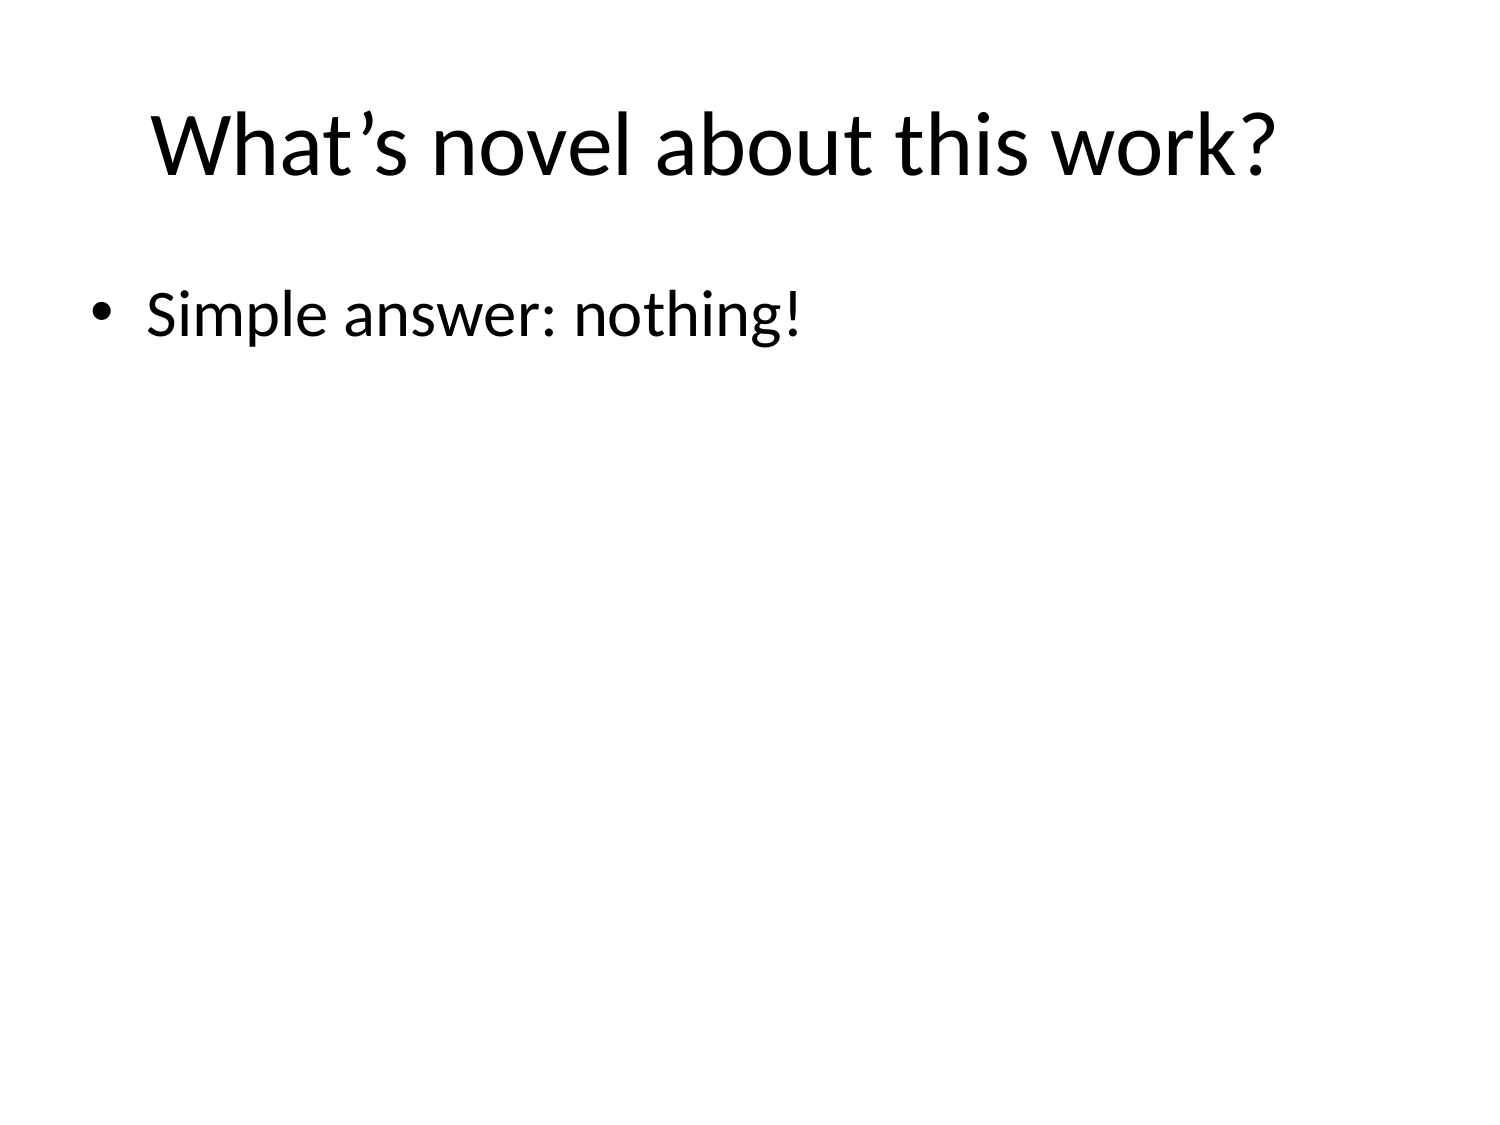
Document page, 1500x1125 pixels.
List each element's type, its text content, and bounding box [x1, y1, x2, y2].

title What’s novel about this work? [75, 45, 1425, 233]
list Simple answer: nothing! [75, 262, 1425, 1005]
